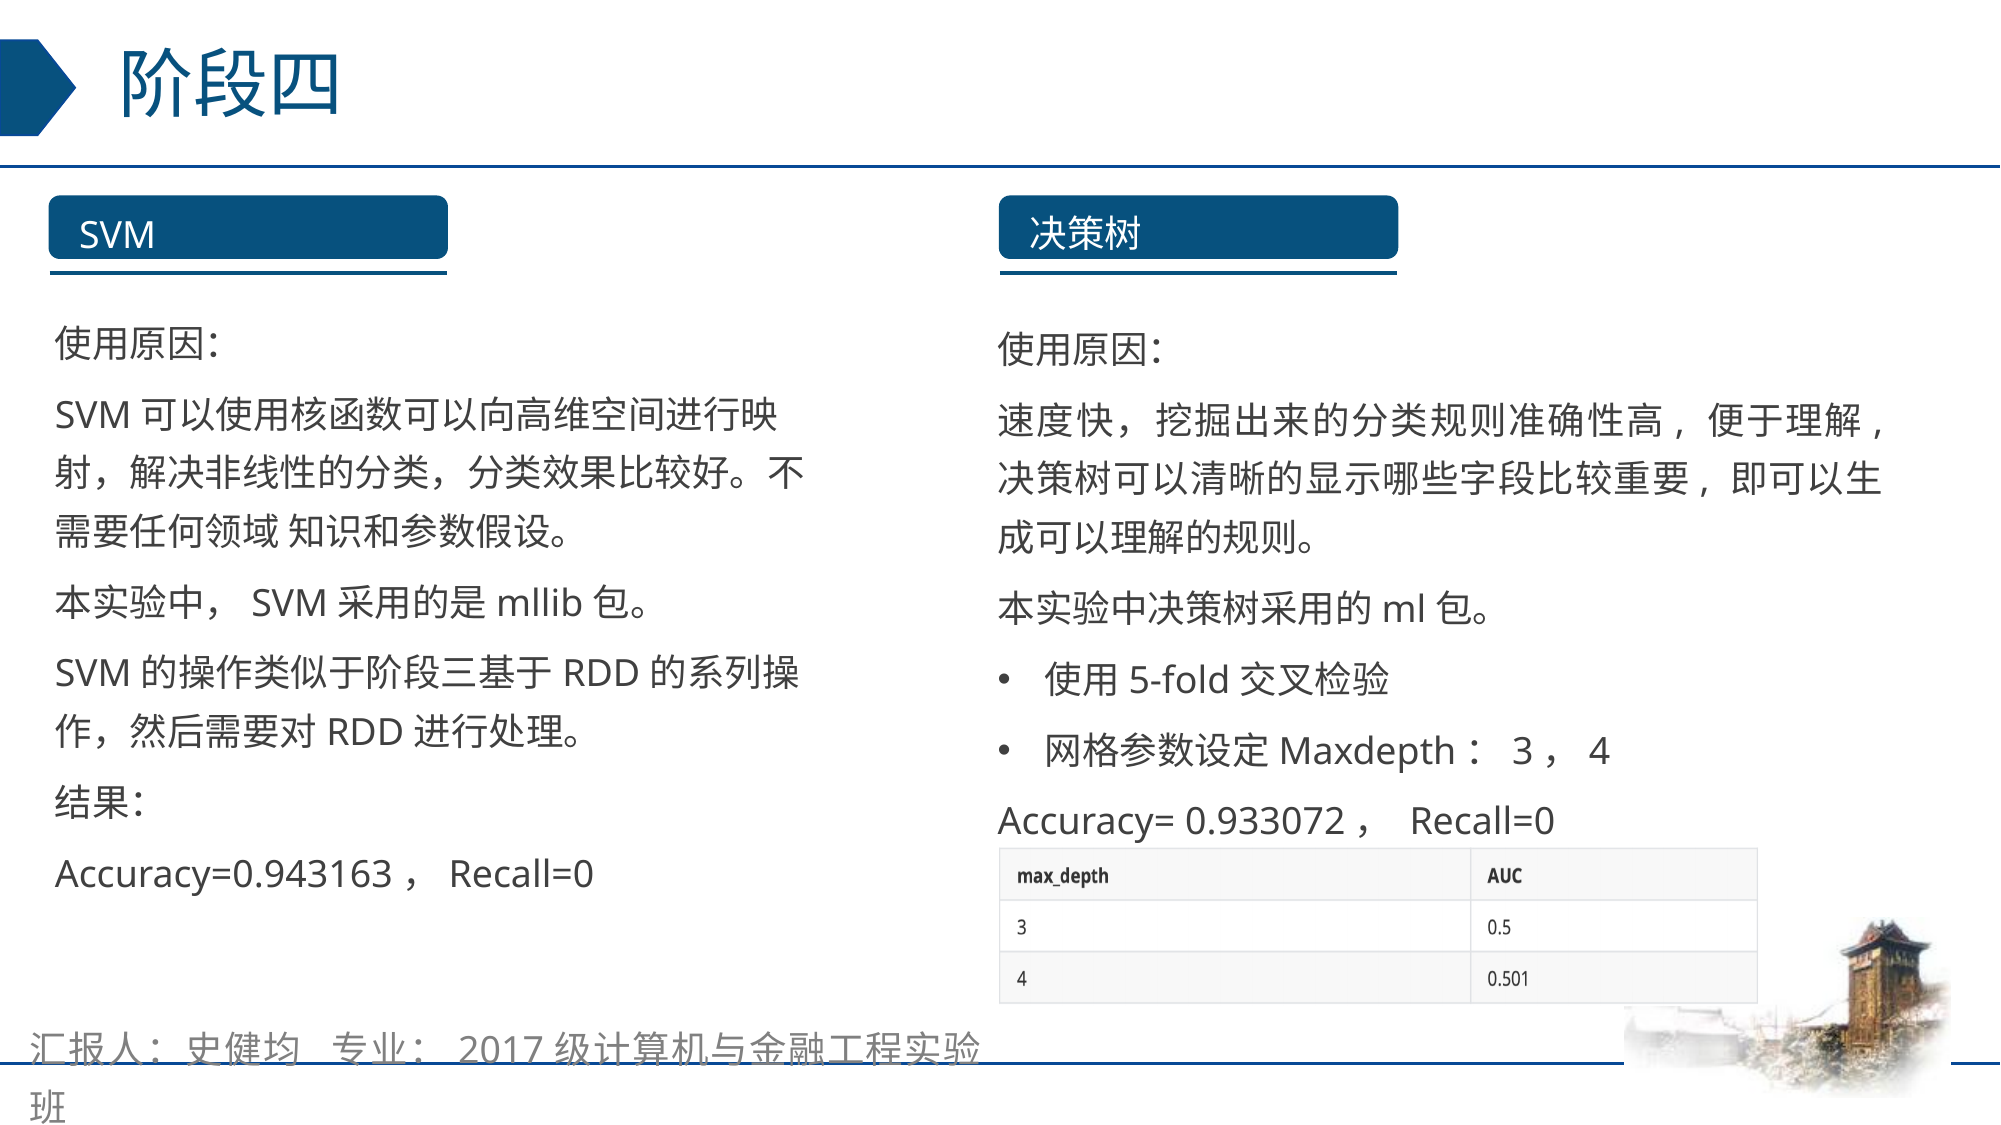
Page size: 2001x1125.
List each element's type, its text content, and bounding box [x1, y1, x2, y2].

text_box SVM [49, 168, 317, 272]
text_box 使用原因： 速度快，挖掘出来的分类规则准确性高, 便于理解, 决策树可以清晰的显示哪些字段比较重要, 即可以生成可以理解的规则。 本实验中决策树采用的ml包。 使用5-fold交叉检验 网格参数设定Maxdepth：3，4 Accuracy= 0.933072， Recall=0 [968, 282, 1913, 873]
title 阶段四 [118, 33, 878, 143]
text_box [1267, 195, 1399, 259]
text_box 决策树 [999, 273, 1267, 282]
text_box 决策树 [999, 166, 1267, 272]
picture [999, 847, 1951, 1098]
text_box 使用原因： SVM可以使用核函数可以向高维空间进行映射，解决非线性的分类，分类效果比较好。不需要任何领域 知识和参数假设。 本实验中，SVM采用的是mllib包。 SVM的操作类似于阶段三基于RDD的系列操作，然后需要对RDD进行处理。 结果： Accuracy=0.943163，Recall=0 [25, 276, 840, 925]
text_box [317, 195, 448, 259]
